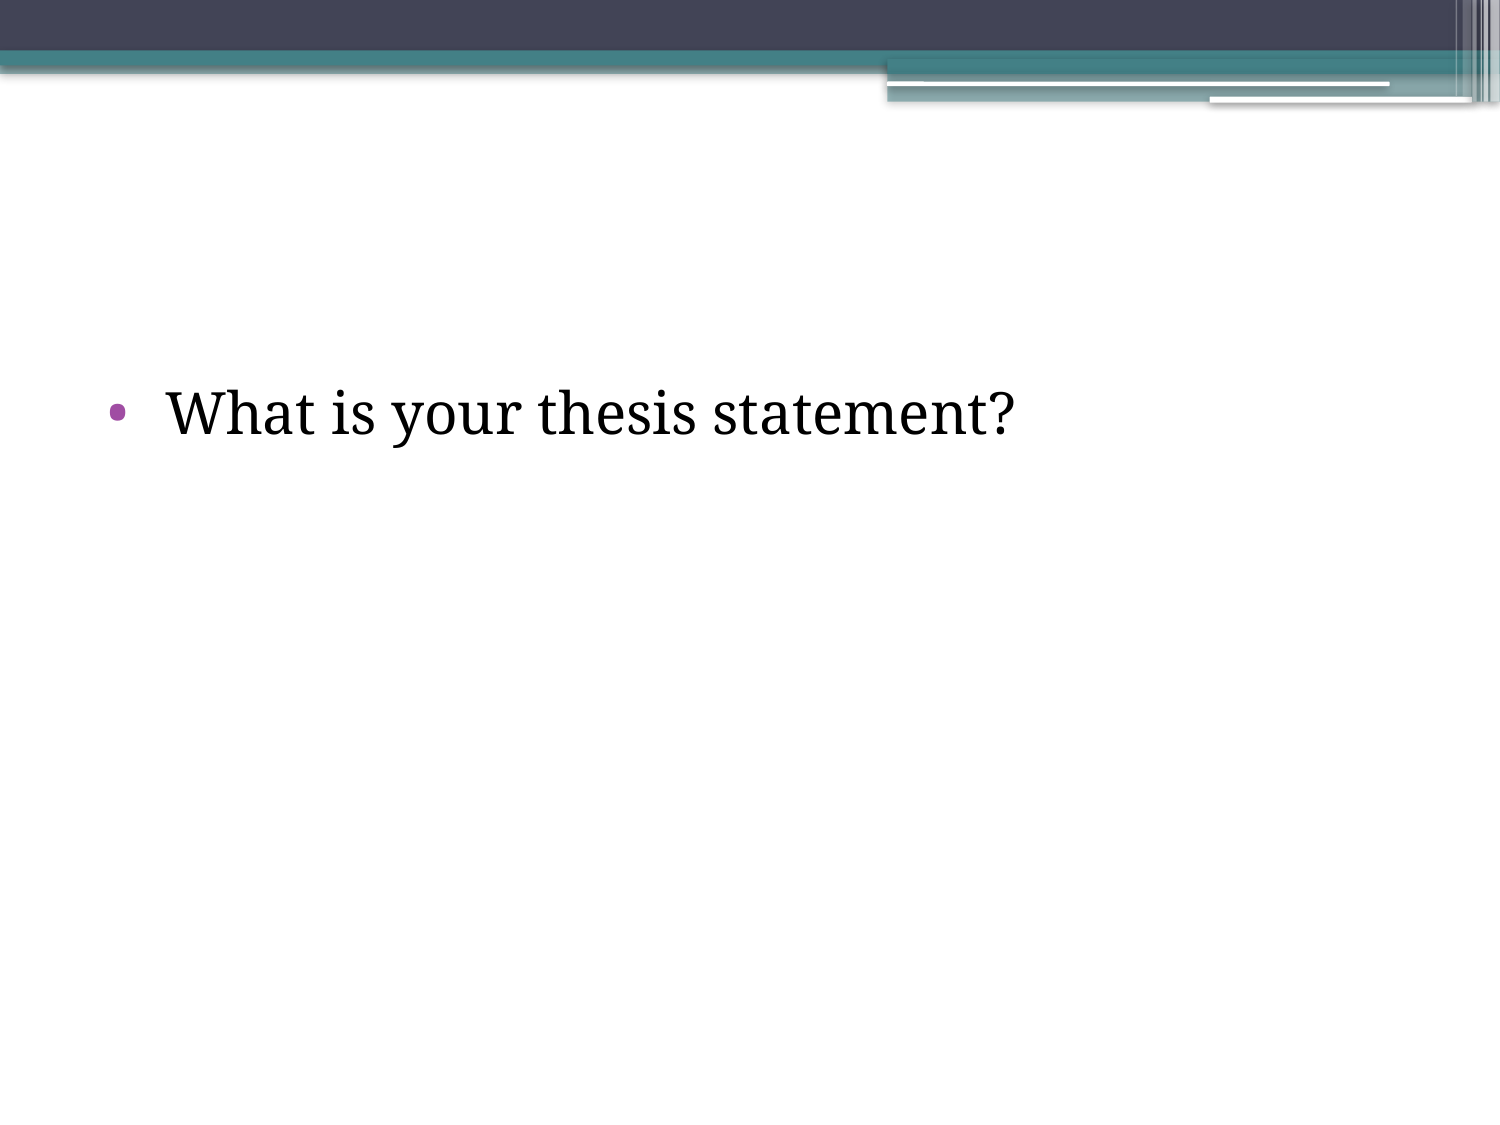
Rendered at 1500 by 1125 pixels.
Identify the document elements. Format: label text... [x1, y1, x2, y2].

list What is your thesis statement? [75, 368, 1425, 1079]
